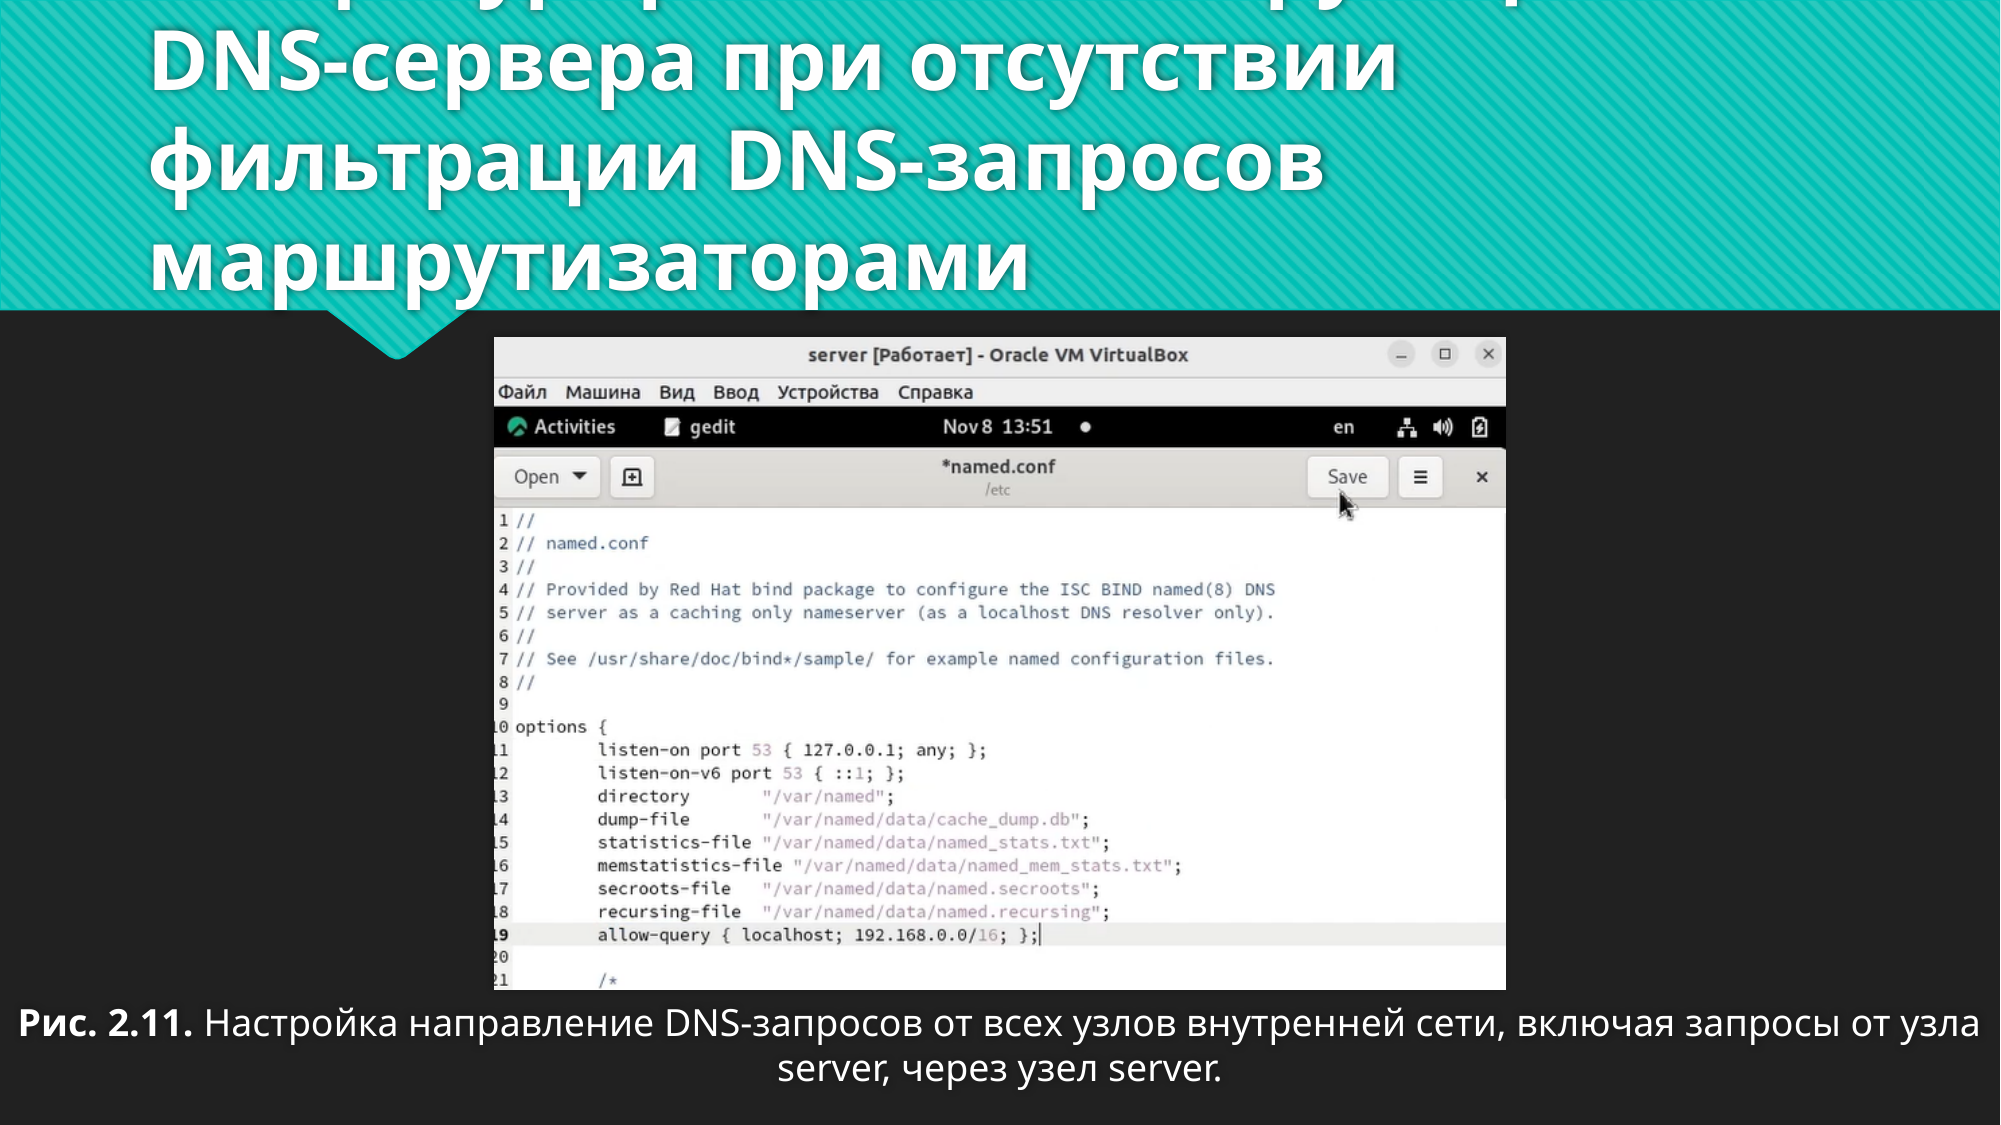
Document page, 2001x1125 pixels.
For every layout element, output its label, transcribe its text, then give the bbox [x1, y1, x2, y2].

text_box Рис. 2.11. Настройка направление DNS-запросов от всех узлов внутренней сети, включая запросы от узла server, через узел server. [0, 989, 2000, 1099]
title Конфигурирование кэширующего DNS-сервера при отсутствии фильтрации DNS-запросов маршрутизаторами [132, 155, 1868, 315]
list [494, 337, 1506, 990]
